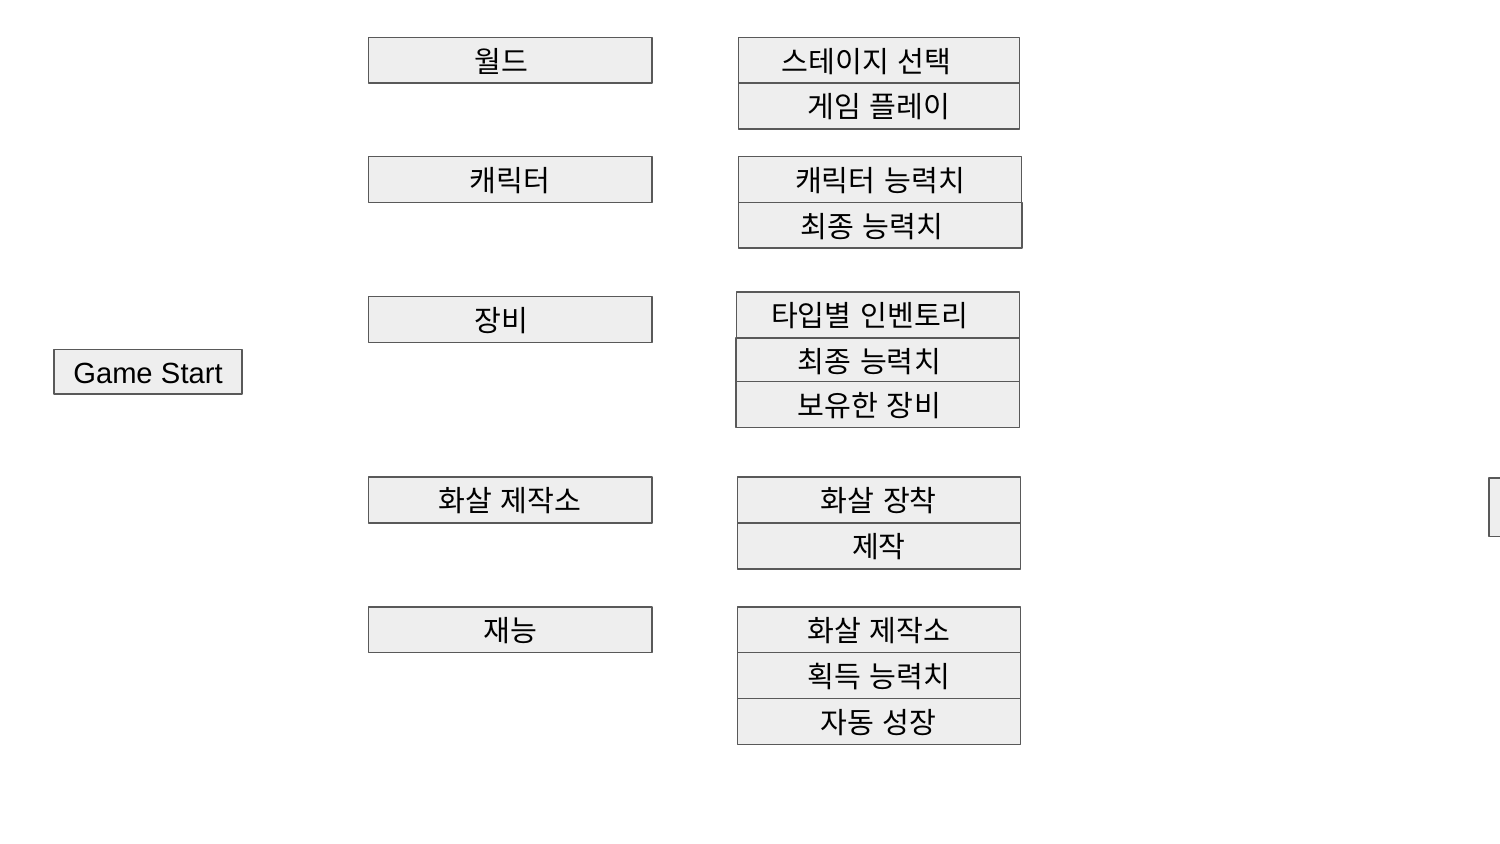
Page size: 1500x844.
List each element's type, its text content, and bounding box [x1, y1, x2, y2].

text_box 화살 장착 [737, 477, 1021, 523]
text_box Game Start [54, 349, 243, 395]
text_box 보유한 장비 [736, 381, 1020, 428]
text_box 제작 [737, 523, 1021, 569]
text_box 최종 능력치 [738, 202, 1022, 249]
text_box 재능 [368, 606, 652, 653]
text_box 타입별 인벤토리 [736, 292, 1020, 337]
text_box 캐릭터 능력치 [738, 156, 1022, 202]
text_box 게임 플레이 [738, 83, 1020, 129]
text_box 스테이지 선택 [738, 37, 1020, 83]
text_box 월드 [368, 37, 652, 84]
text_box 화살 제작소 [368, 477, 652, 523]
text_box 획득 능력치 [737, 652, 1021, 698]
text_box 캐릭터 [368, 156, 652, 203]
text_box 화살 제작소 [737, 606, 1021, 652]
text_box 자동 성장 [737, 698, 1021, 745]
text_box 시스템 설정 [1489, 477, 1500, 537]
text_box 장비 [368, 296, 652, 343]
text_box 최종 능력치 [736, 337, 1020, 381]
